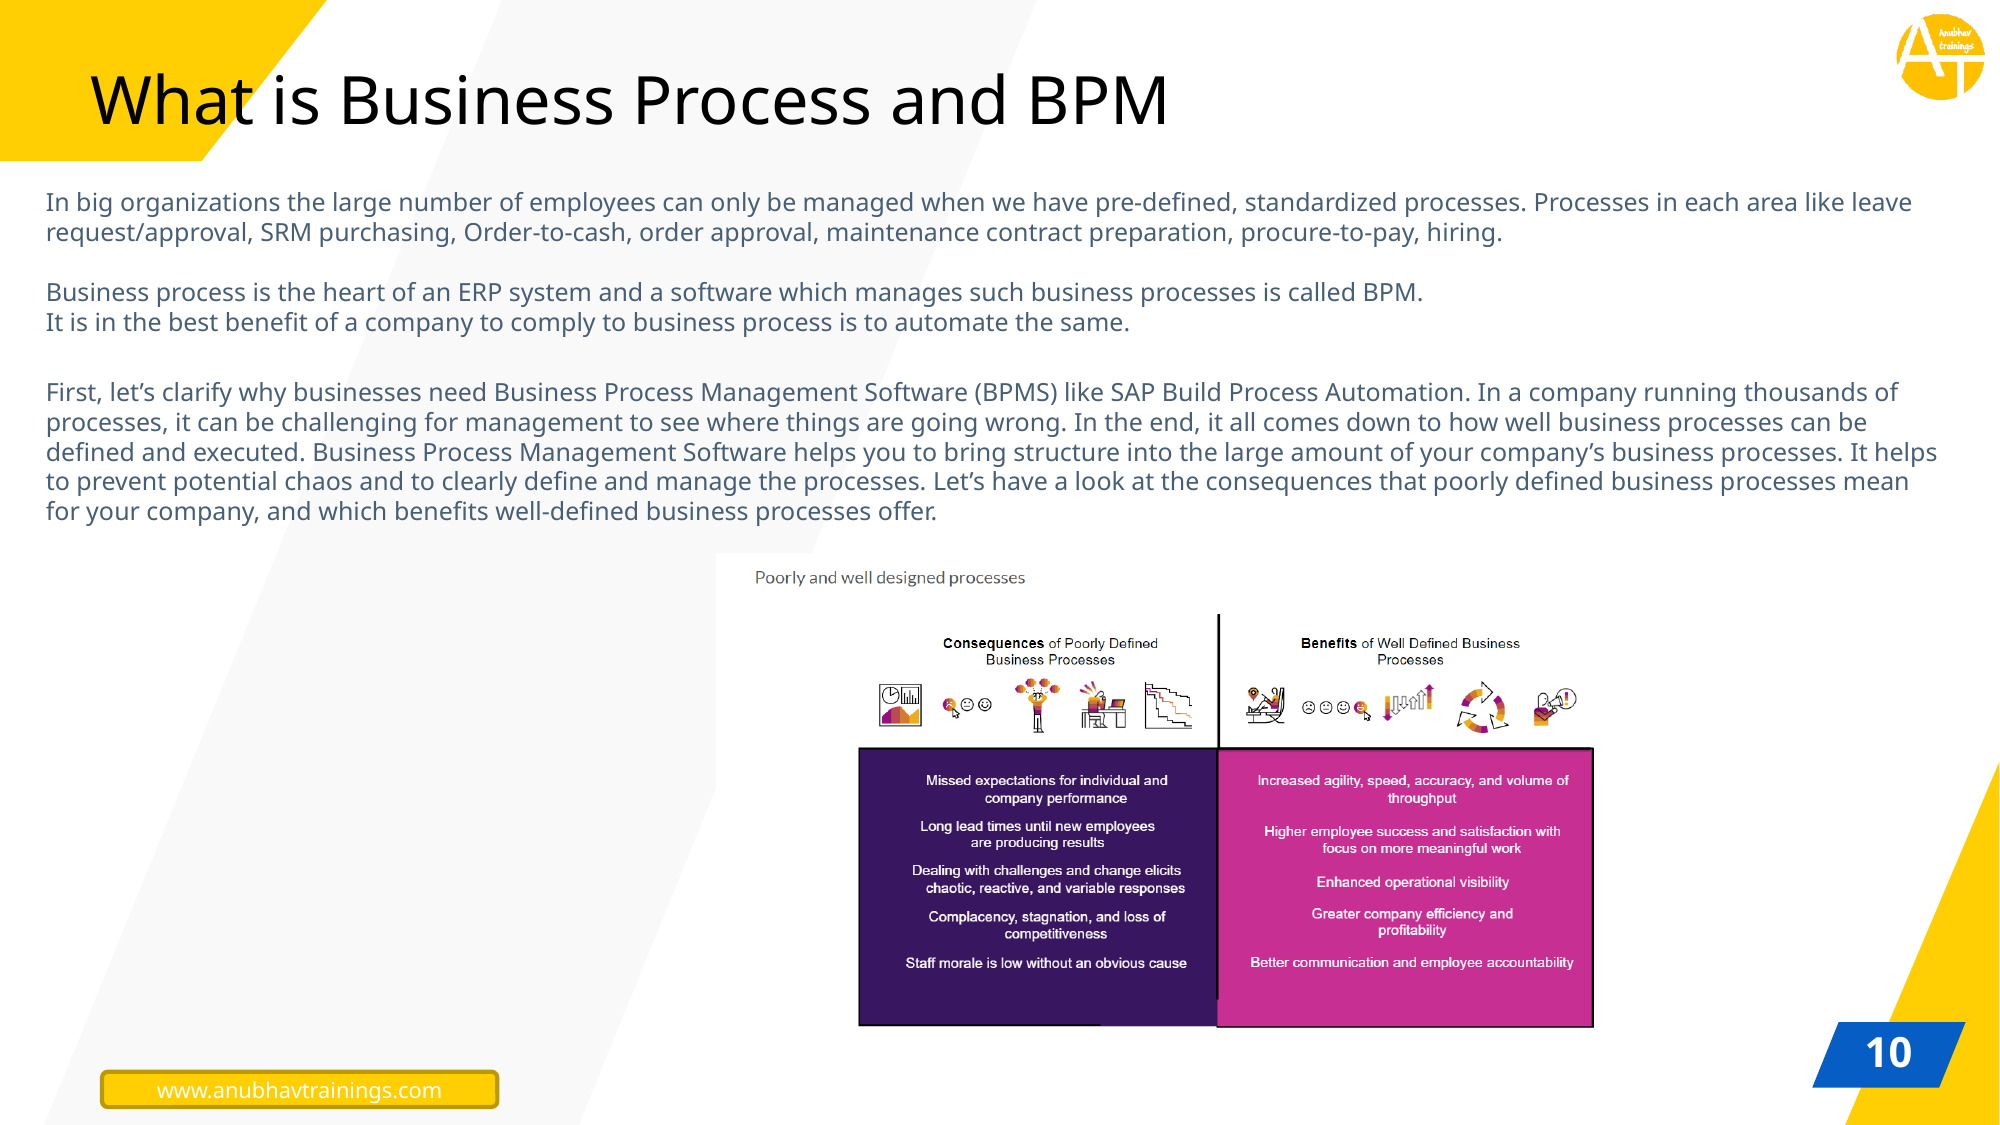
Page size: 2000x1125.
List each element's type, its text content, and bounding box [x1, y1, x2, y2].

text_box [0, 0, 329, 164]
title What is Business Process and BPM [90, 31, 1847, 148]
picture [1888, 8, 1989, 108]
picture [715, 553, 1664, 1040]
text_box In big organizations the large number of employees can only be managed when we have pre-defined, standardized processes. Processes in each area like leave request/approval, SRM purchasing, Order-to-cash, order approval, maintenance contract preparation, procure-to-pay, hiring. Business process is the heart of an ERP system and a software which manages such business processes is called BPM. It is in the best benefit of a company to comply to business process is to automate the same. First, let’s clarify why businesses need Business Process Management Software (BPMS) like SAP Build Process Automation. In a company running thousands of processes, it can be challenging for management to see where things are going wrong. In the end, it all comes down to how well business processes can be defined and executed. Business Process Management Software helps you to bring structure into the large amount of your company’s business processes. It helps to prevent potential chaos and to clearly define and manage the processes. Let’s have a look at the consequences that poorly defined business processes mean for your company, and which benefits well-defined business processes offer. [31, 179, 1969, 534]
text_box www.anubhavtrainings.com [99, 1069, 500, 1110]
slide_number 10 [1847, 1024, 1931, 1086]
